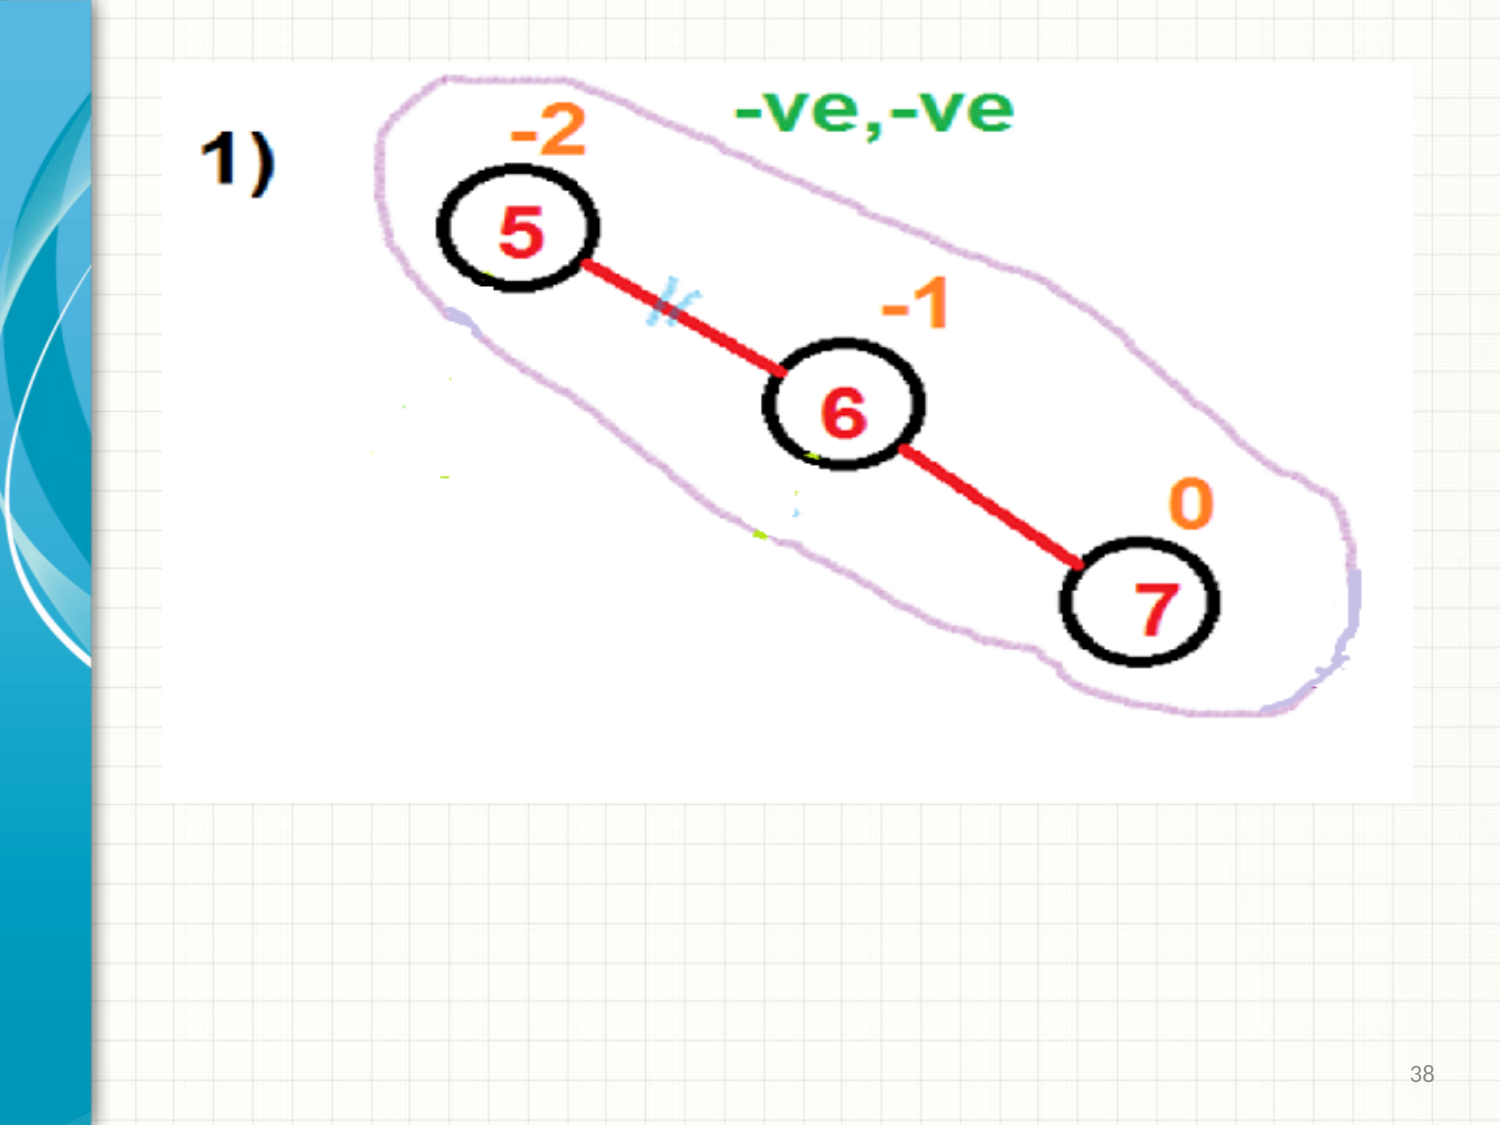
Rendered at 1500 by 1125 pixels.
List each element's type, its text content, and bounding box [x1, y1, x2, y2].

picture [0, 0, 1500, 1125]
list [162, 62, 1413, 804]
slide_number 38 [1100, 1042, 1450, 1103]
